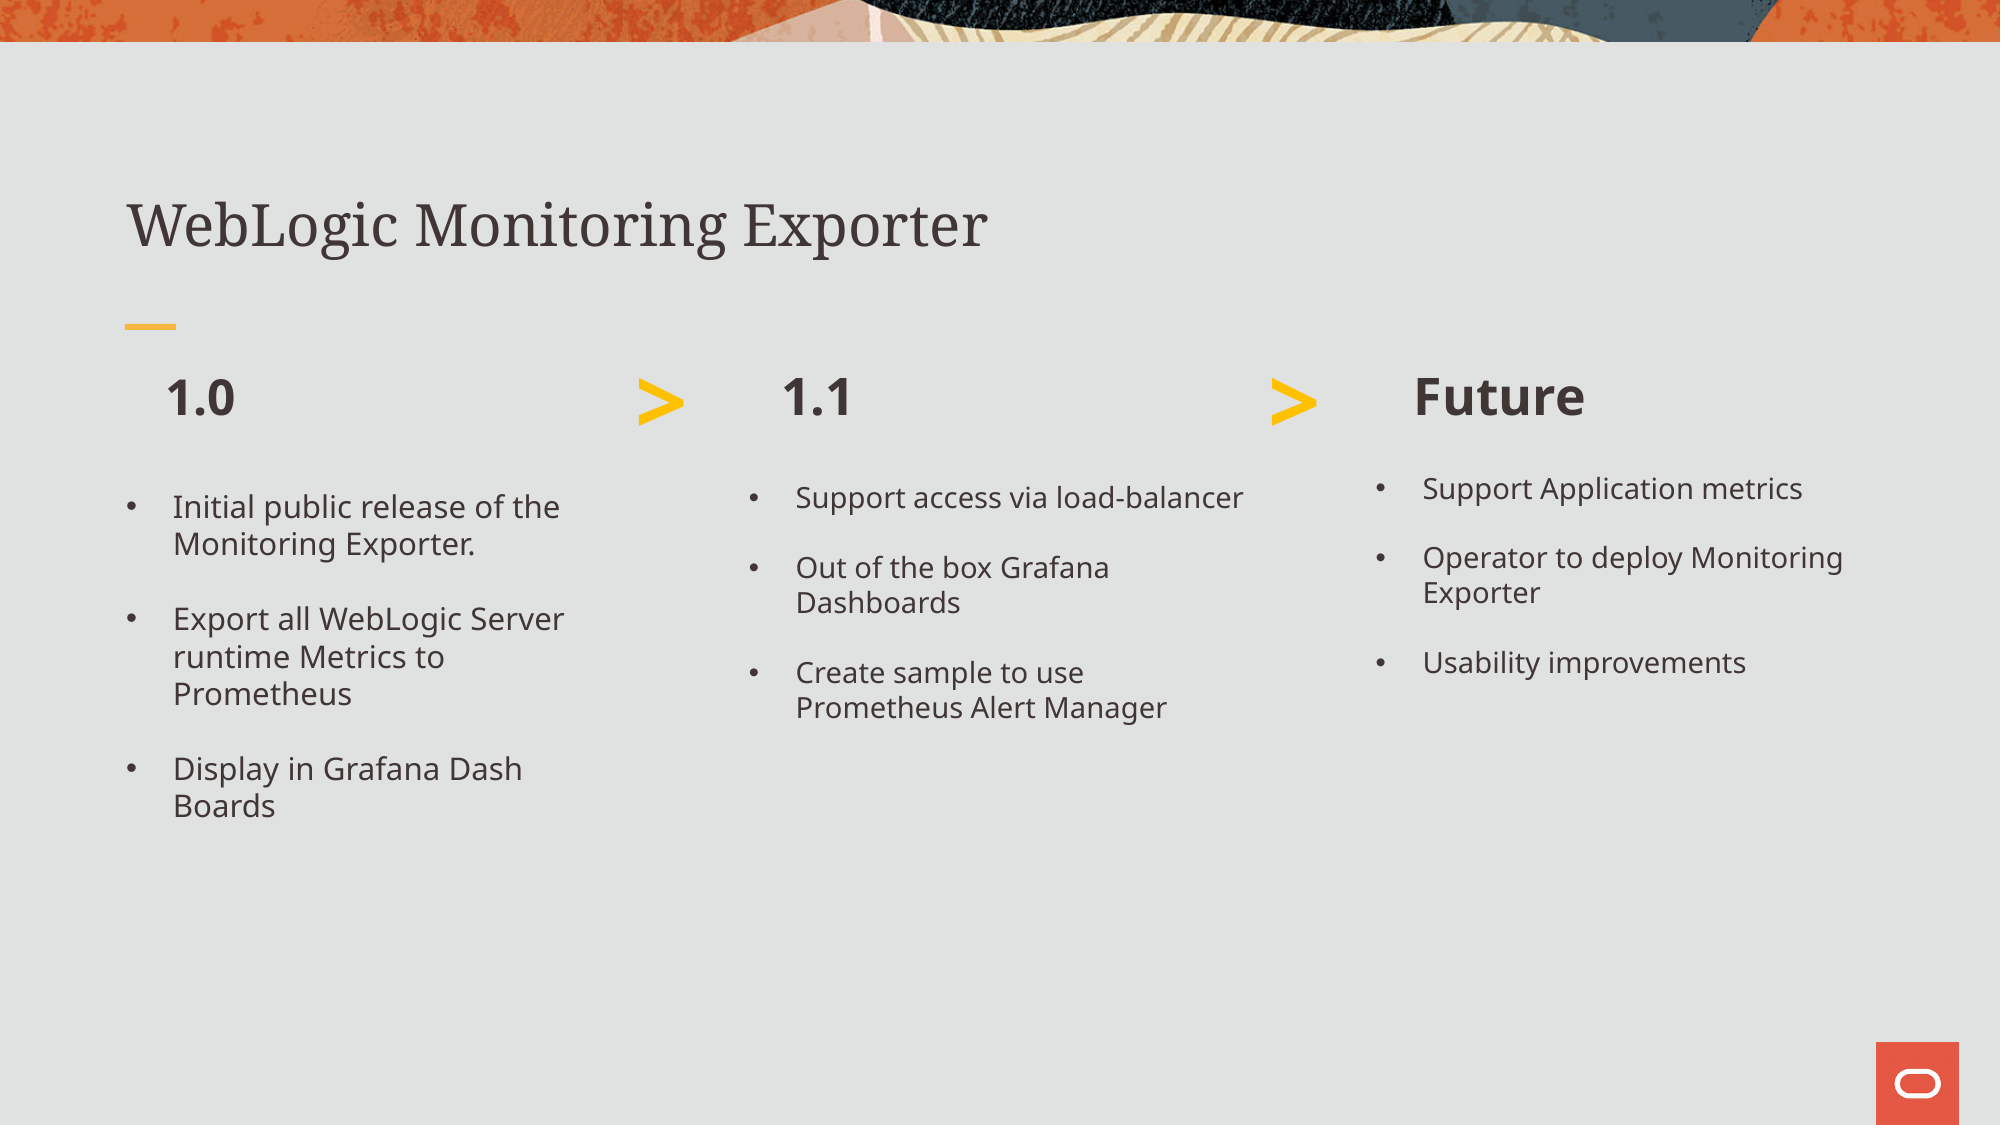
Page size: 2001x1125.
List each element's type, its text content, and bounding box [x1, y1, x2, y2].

title WebLogic Monitoring Exporter [126, 128, 1877, 267]
text_box 1.1 [766, 363, 1149, 435]
text_box 1.0 [150, 365, 533, 434]
list Support access via load-balancer Out of the box Grafana Dashboards Create sample to use Prometheus Alert Manager [748, 472, 1250, 1059]
text_box > [620, 336, 708, 461]
list Support Application metrics Operator to deploy Monitoring Exporter Usability improvements [1375, 462, 1877, 1049]
list Initial public release of the Monitoring Exporter. Export all WebLogic Server runtime Metrics to Prometheus Display in Grafana Dash Boards [126, 479, 621, 1026]
picture [0, 0, 2000, 42]
text_box Future [1399, 363, 1782, 435]
picture [1876, 1042, 1959, 1125]
text_box > [1253, 336, 1340, 461]
